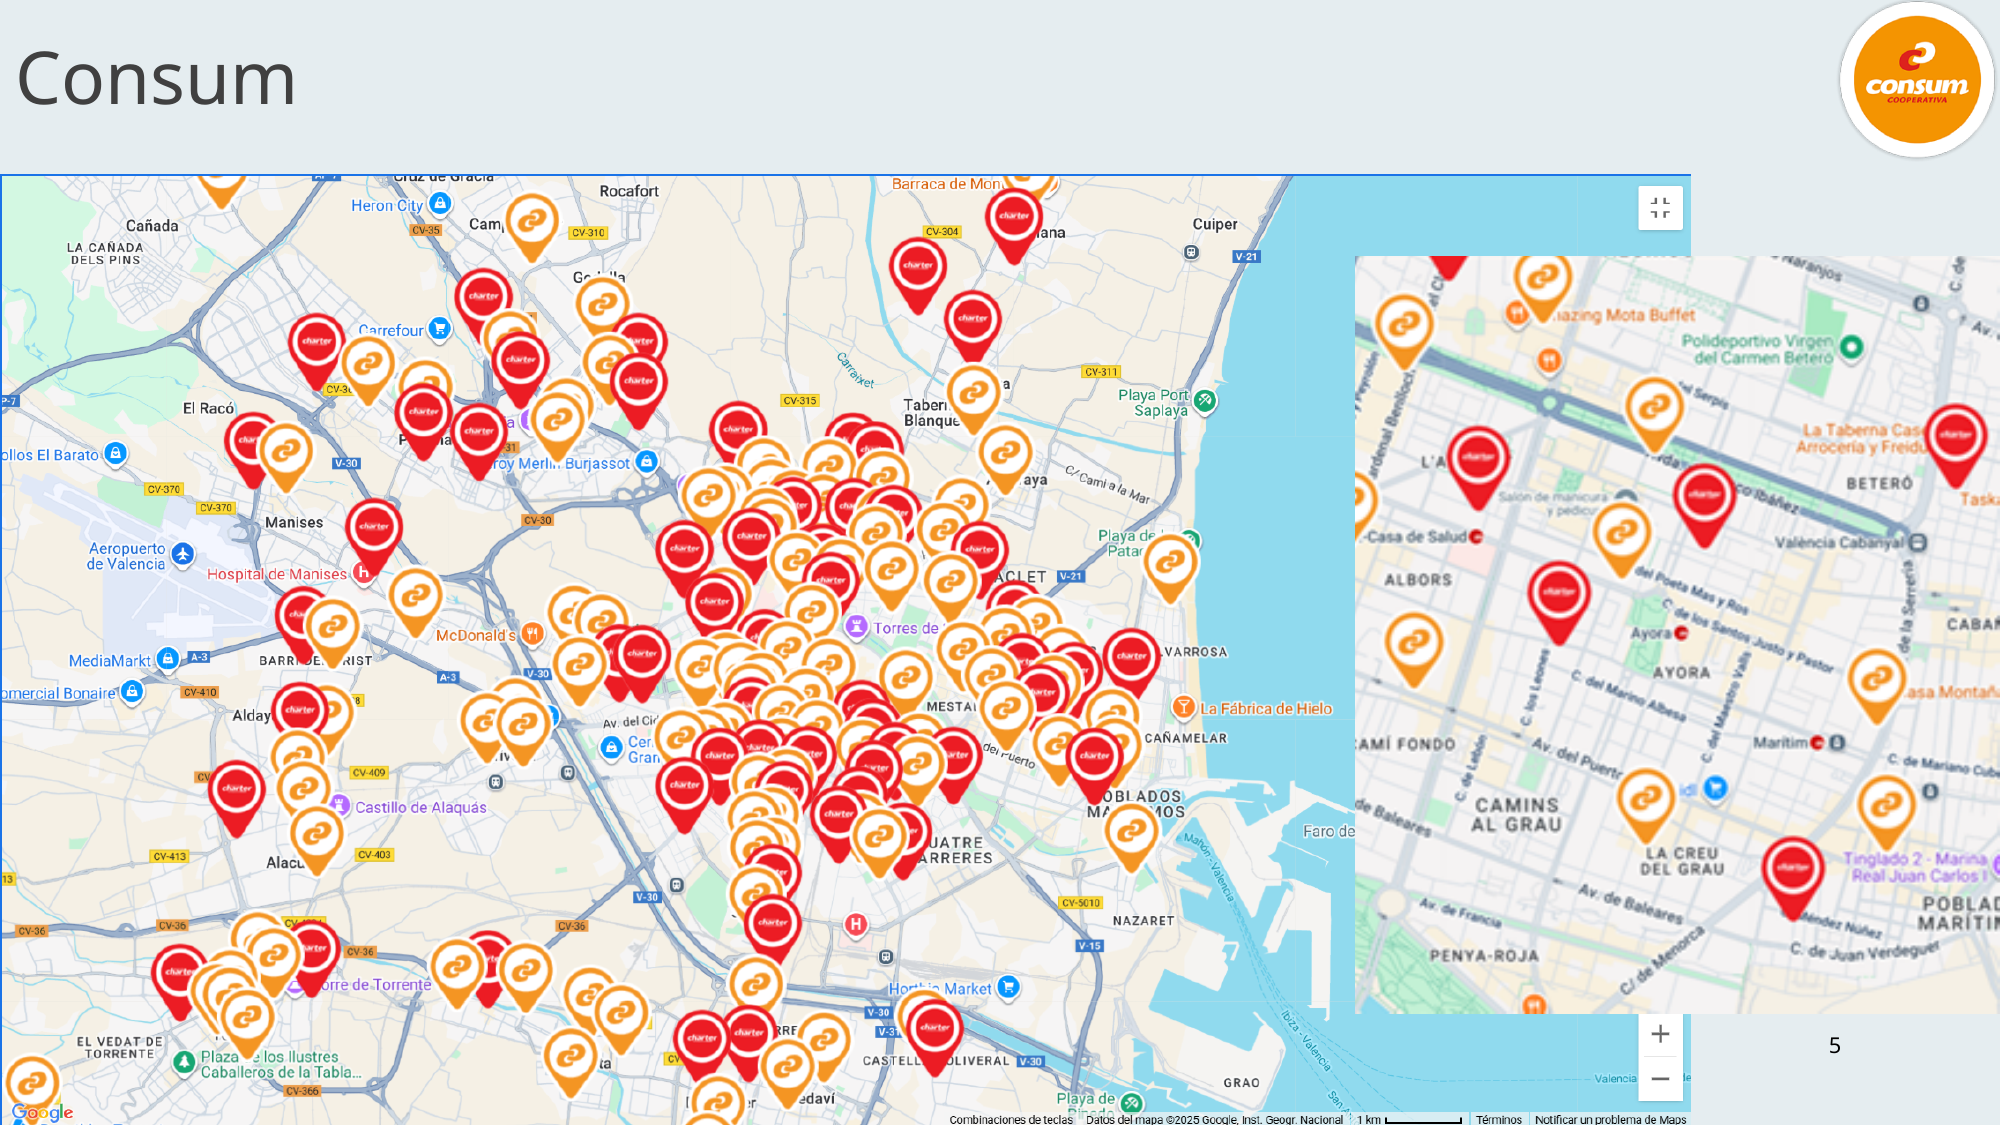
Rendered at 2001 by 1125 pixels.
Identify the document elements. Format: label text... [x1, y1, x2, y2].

picture [1784, 0, 2000, 211]
text_box Consum [0, 24, 1533, 127]
picture [0, 174, 2000, 1125]
slide_number 5 [1754, 1016, 1857, 1077]
